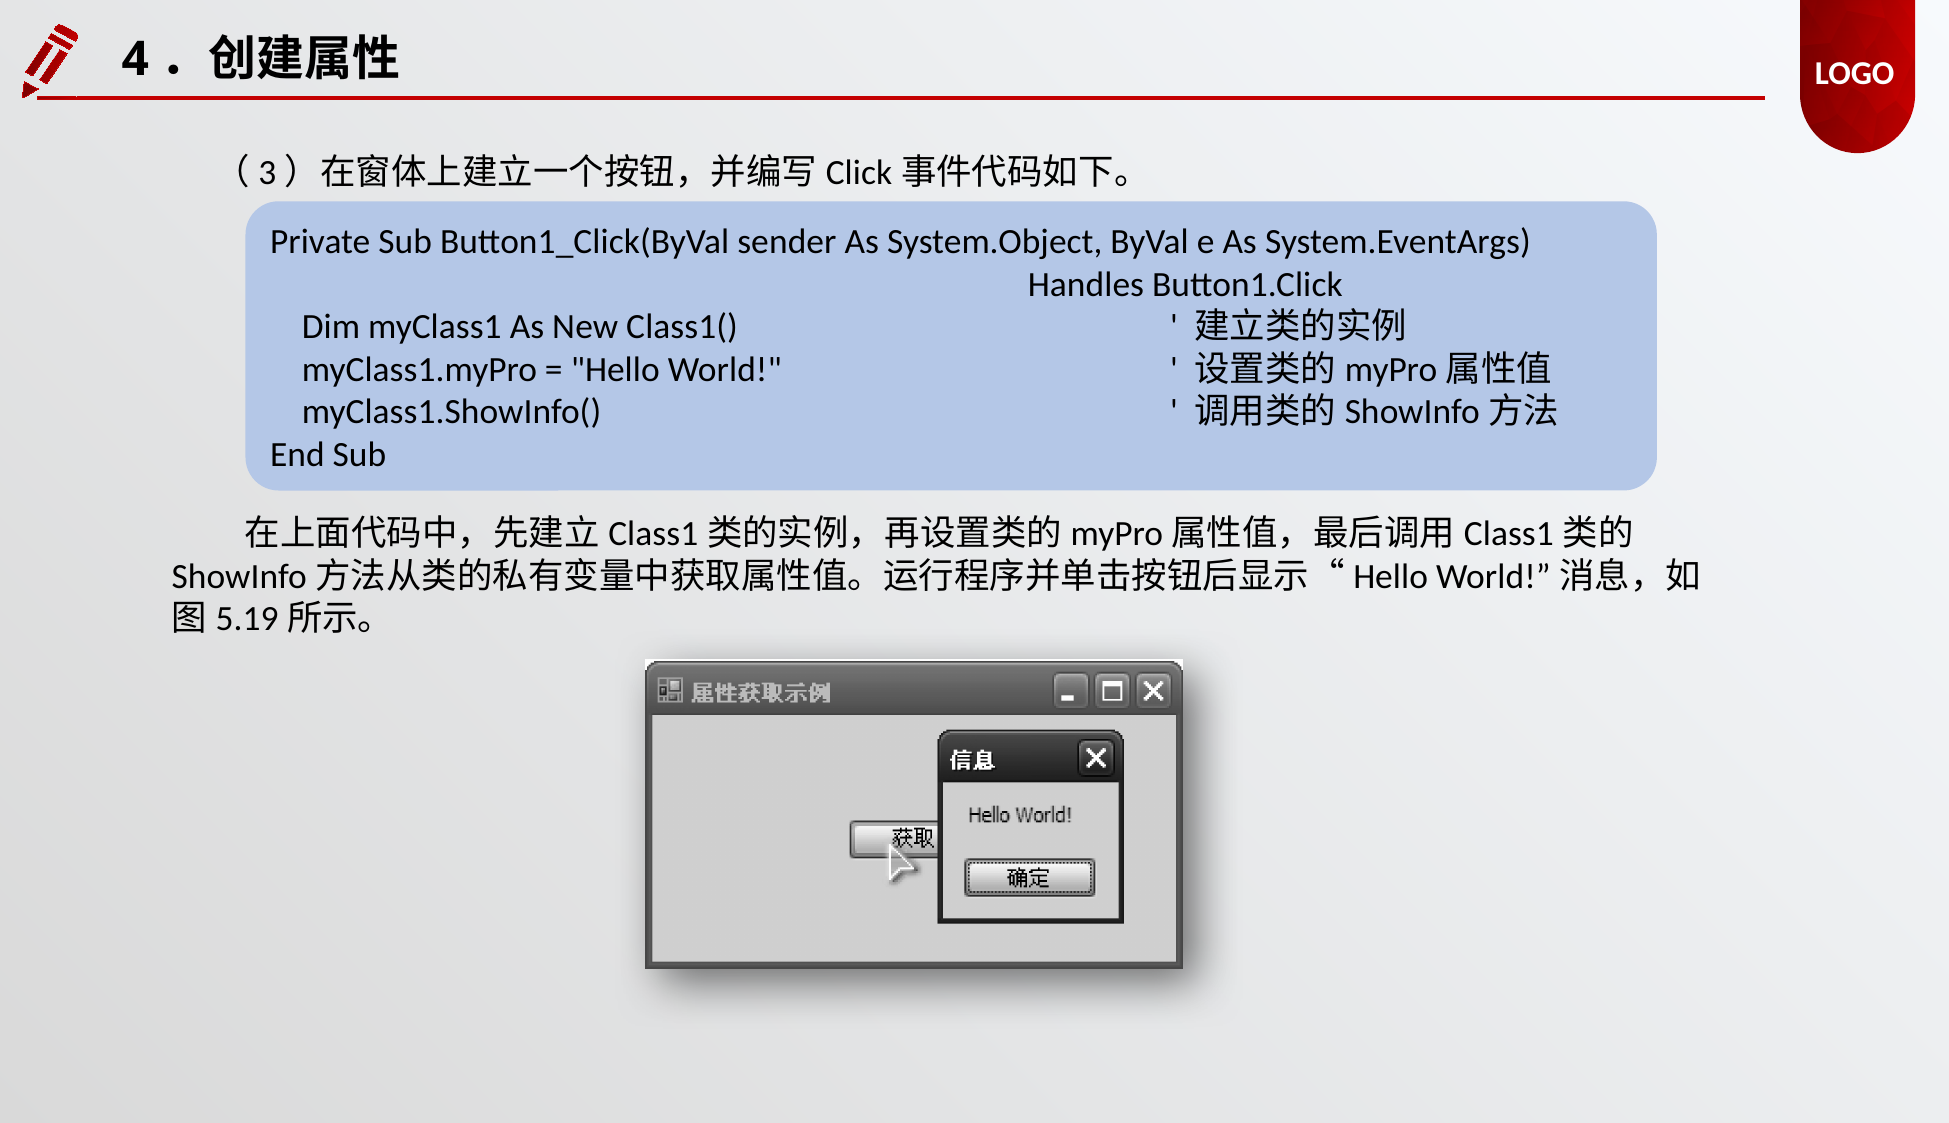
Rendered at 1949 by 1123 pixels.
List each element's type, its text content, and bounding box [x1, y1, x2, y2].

picture [48, 33, 73, 49]
picture [26, 42, 52, 75]
picture [1800, 0, 1916, 154]
picture [22, 82, 37, 97]
picture [645, 659, 1183, 969]
text_box Private Sub Button1_Click(ByVal sender As System.Object, ByVal e As System.EventArgs) Handles Button1.Click Dim myClass1 As New Class1() ' 建立类的实例 myClass1.myPro = "Hello World!" ' 设置类的myPro属性值 myClass1.ShowInfo() ' 调用类的ShowInfo方法 End Sub [245, 201, 1657, 491]
text_box 在上面代码中，先建立Class1类的实例，再设置类的myPro属性值，最后调用Class1类的ShowInfo方法从类的私有变量中获取属性值。运行程序并单击按钮后显示“Hello World!”消息，如图5.19所示。 [156, 502, 1725, 646]
text_box （3）在窗体上建立一个按钮，并编写Click事件代码如下。 [199, 141, 1165, 199]
picture [54, 24, 78, 41]
picture [40, 50, 67, 83]
text_box 4．创建属性 [101, 17, 682, 95]
